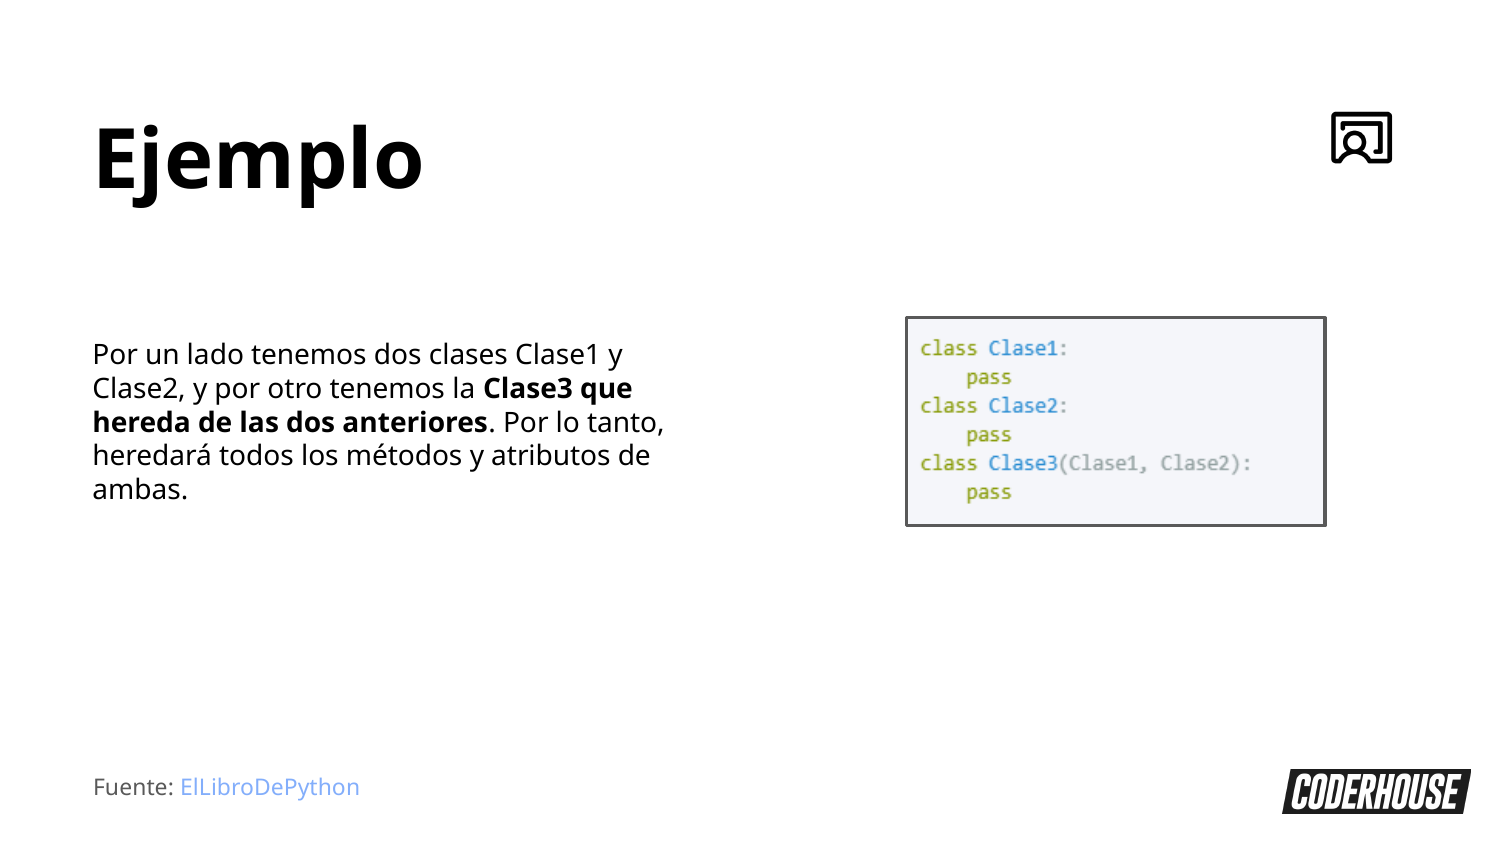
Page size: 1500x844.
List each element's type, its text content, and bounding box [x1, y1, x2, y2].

text_box Ejemplo [77, 101, 1414, 222]
text_box Por un lado tenemos dos clases Clase1 y Clase2, y por otro tenemos la Clase3 que hereda de las dos anteriores. Por lo tanto, heredará todos los métodos y atributos de ambas. [77, 321, 707, 521]
picture [908, 319, 1324, 525]
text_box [1300, 76, 1423, 199]
picture [1281, 769, 1471, 814]
text_box Fuente: ElLibroDePython [78, 753, 571, 819]
